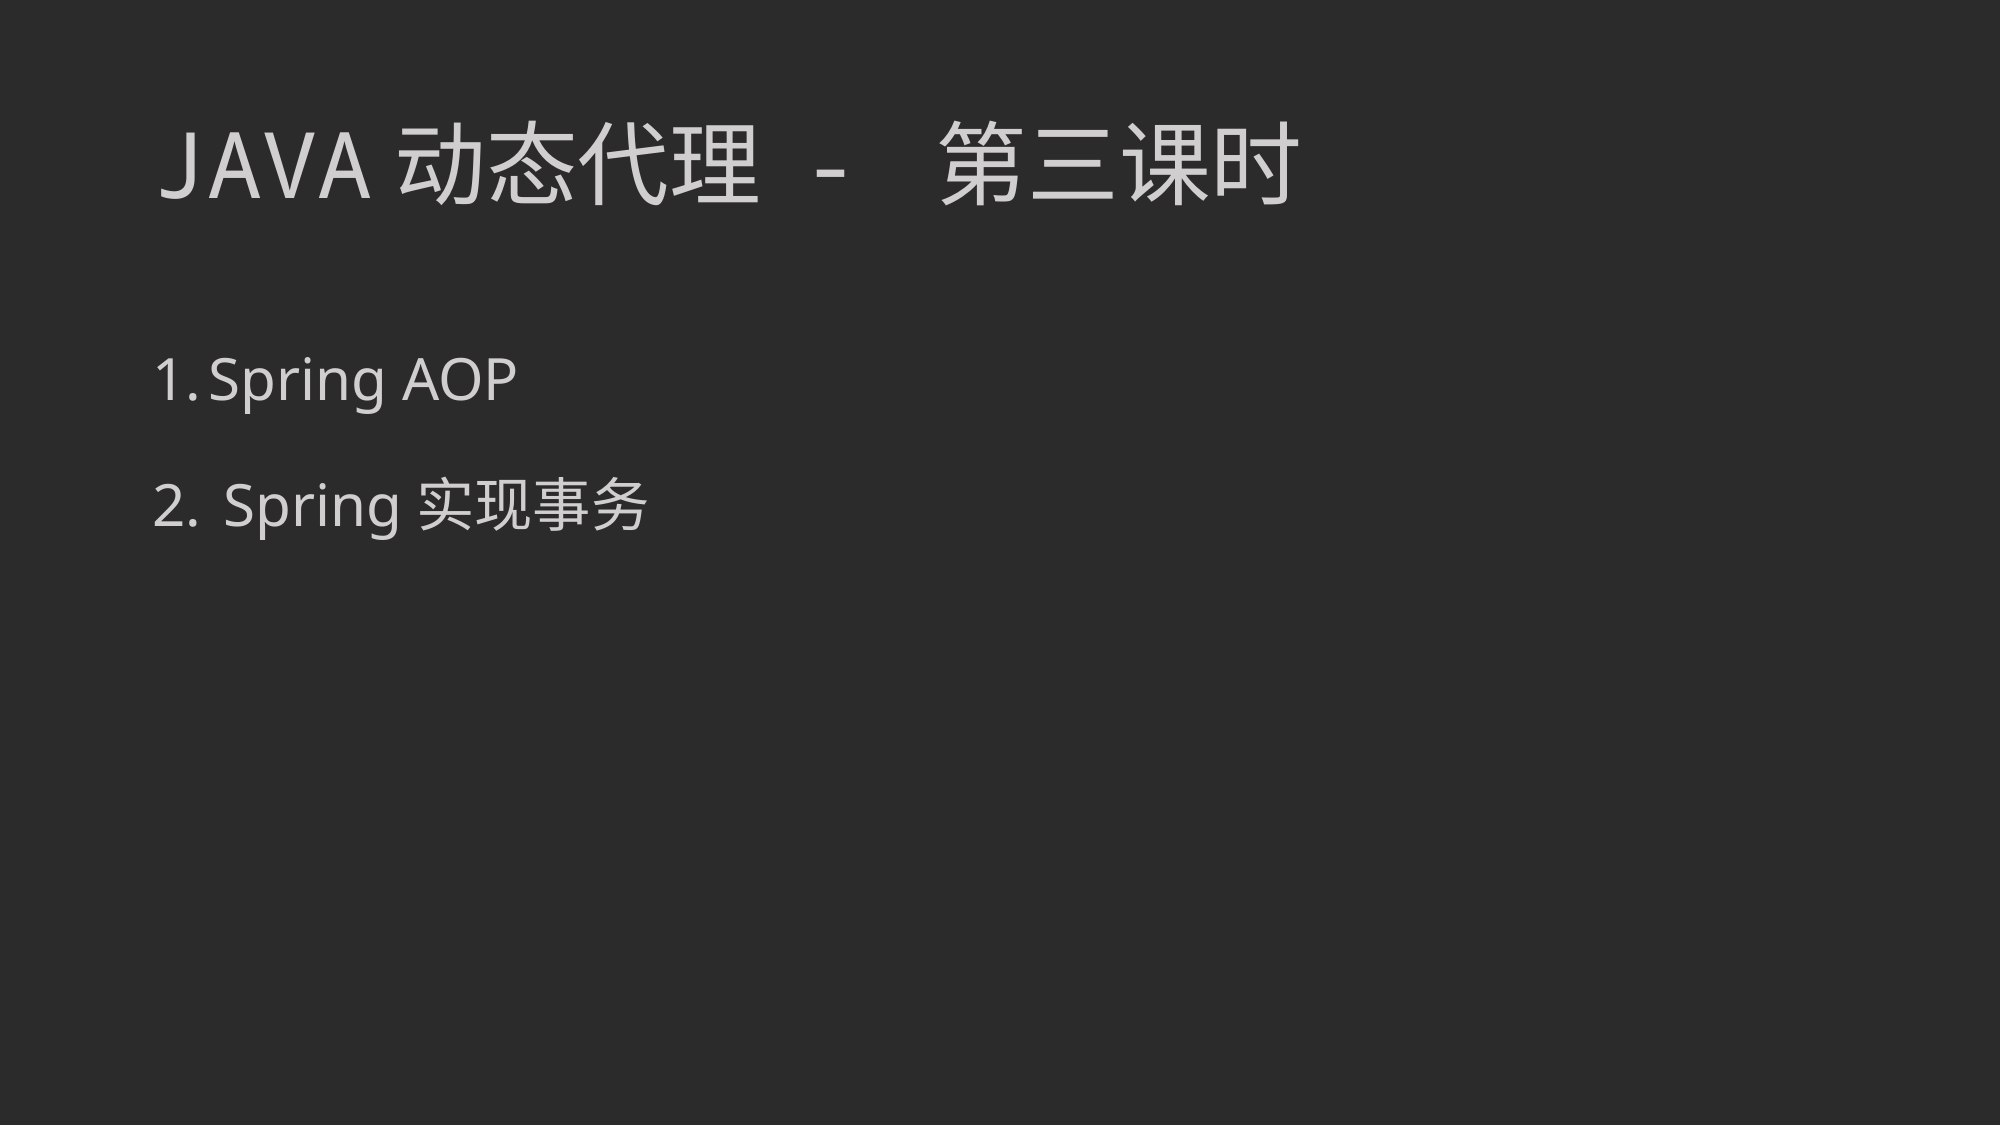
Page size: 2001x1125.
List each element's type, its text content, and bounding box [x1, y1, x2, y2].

title JAVA动态代理 - 第三课时 [137, 59, 1863, 278]
list Spring AOP Spring实现事务 [137, 299, 1863, 1014]
